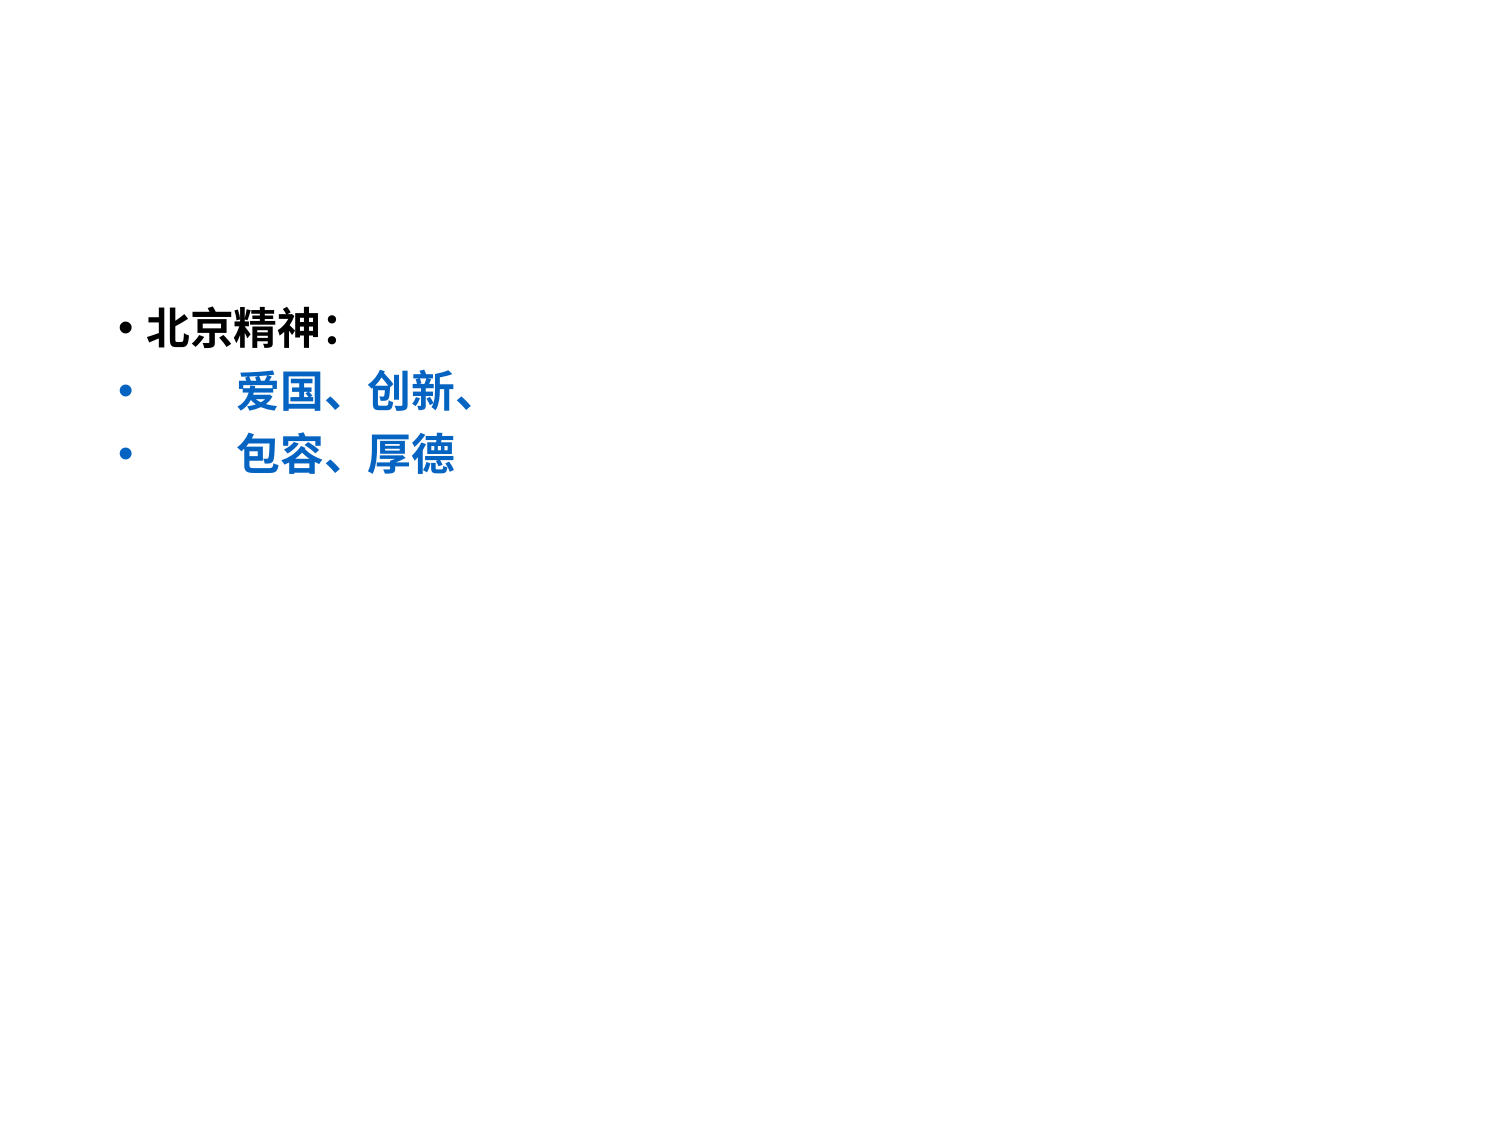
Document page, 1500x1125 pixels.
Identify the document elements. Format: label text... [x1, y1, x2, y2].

list 北京精神： 爱国、创新、 包容、厚德 [103, 299, 1397, 1014]
